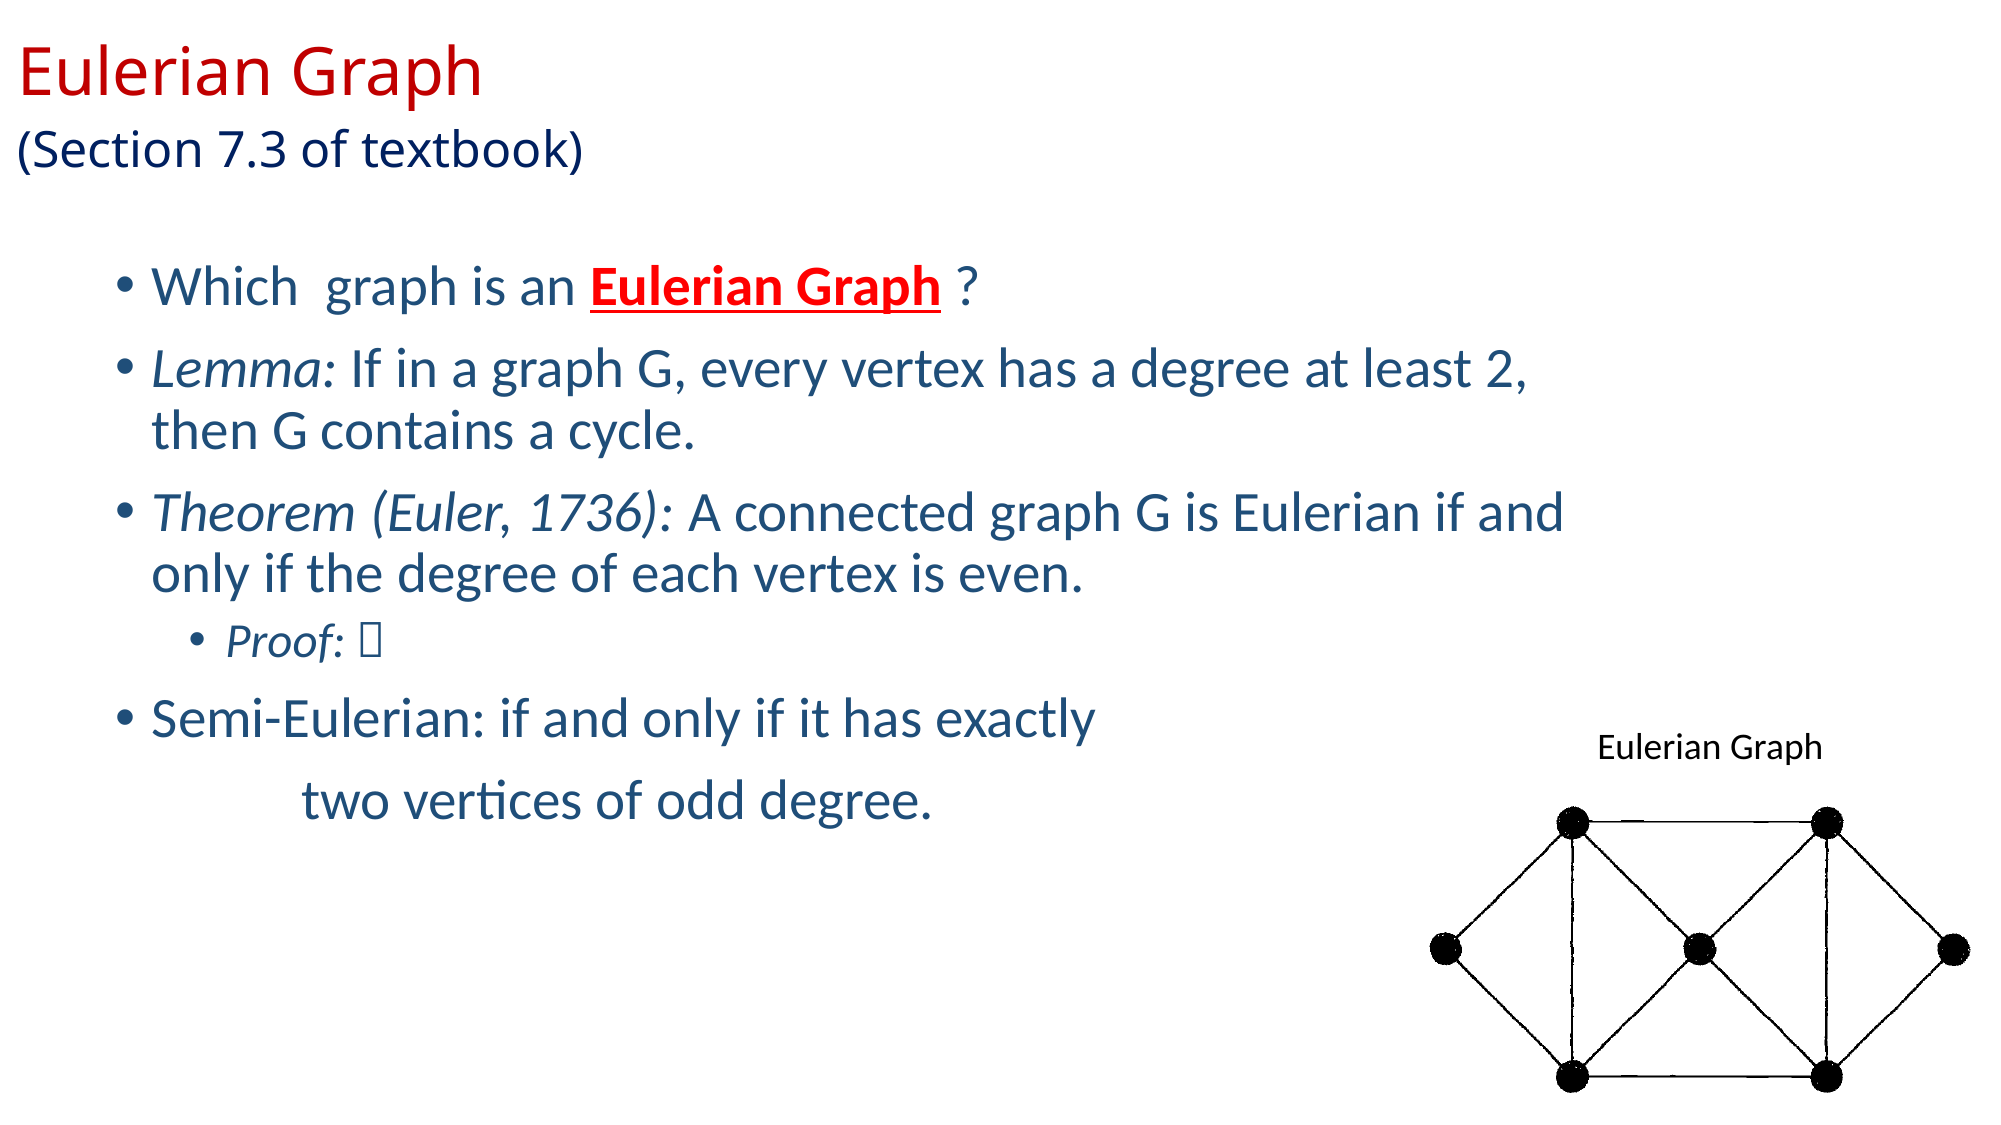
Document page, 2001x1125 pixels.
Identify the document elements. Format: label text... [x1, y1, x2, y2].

text_box Eulerian Graph [1582, 714, 1872, 775]
list Which graph is an Eulerian Graph ? Lemma: If in a graph G, every vertex has a degree at least 2, then G contains a cycle. Theorem (Euler, 1736): A connected graph G is Eulerian if and only if the degree of each vertex is even. Proof:  Semi-Eulerian: if and only if it has exactly two vertices of odd degree. [100, 249, 1630, 843]
text_box Eulerian Graph (Section 7.3 of textbook) [2, 0, 1728, 219]
picture [1374, 806, 2000, 1098]
